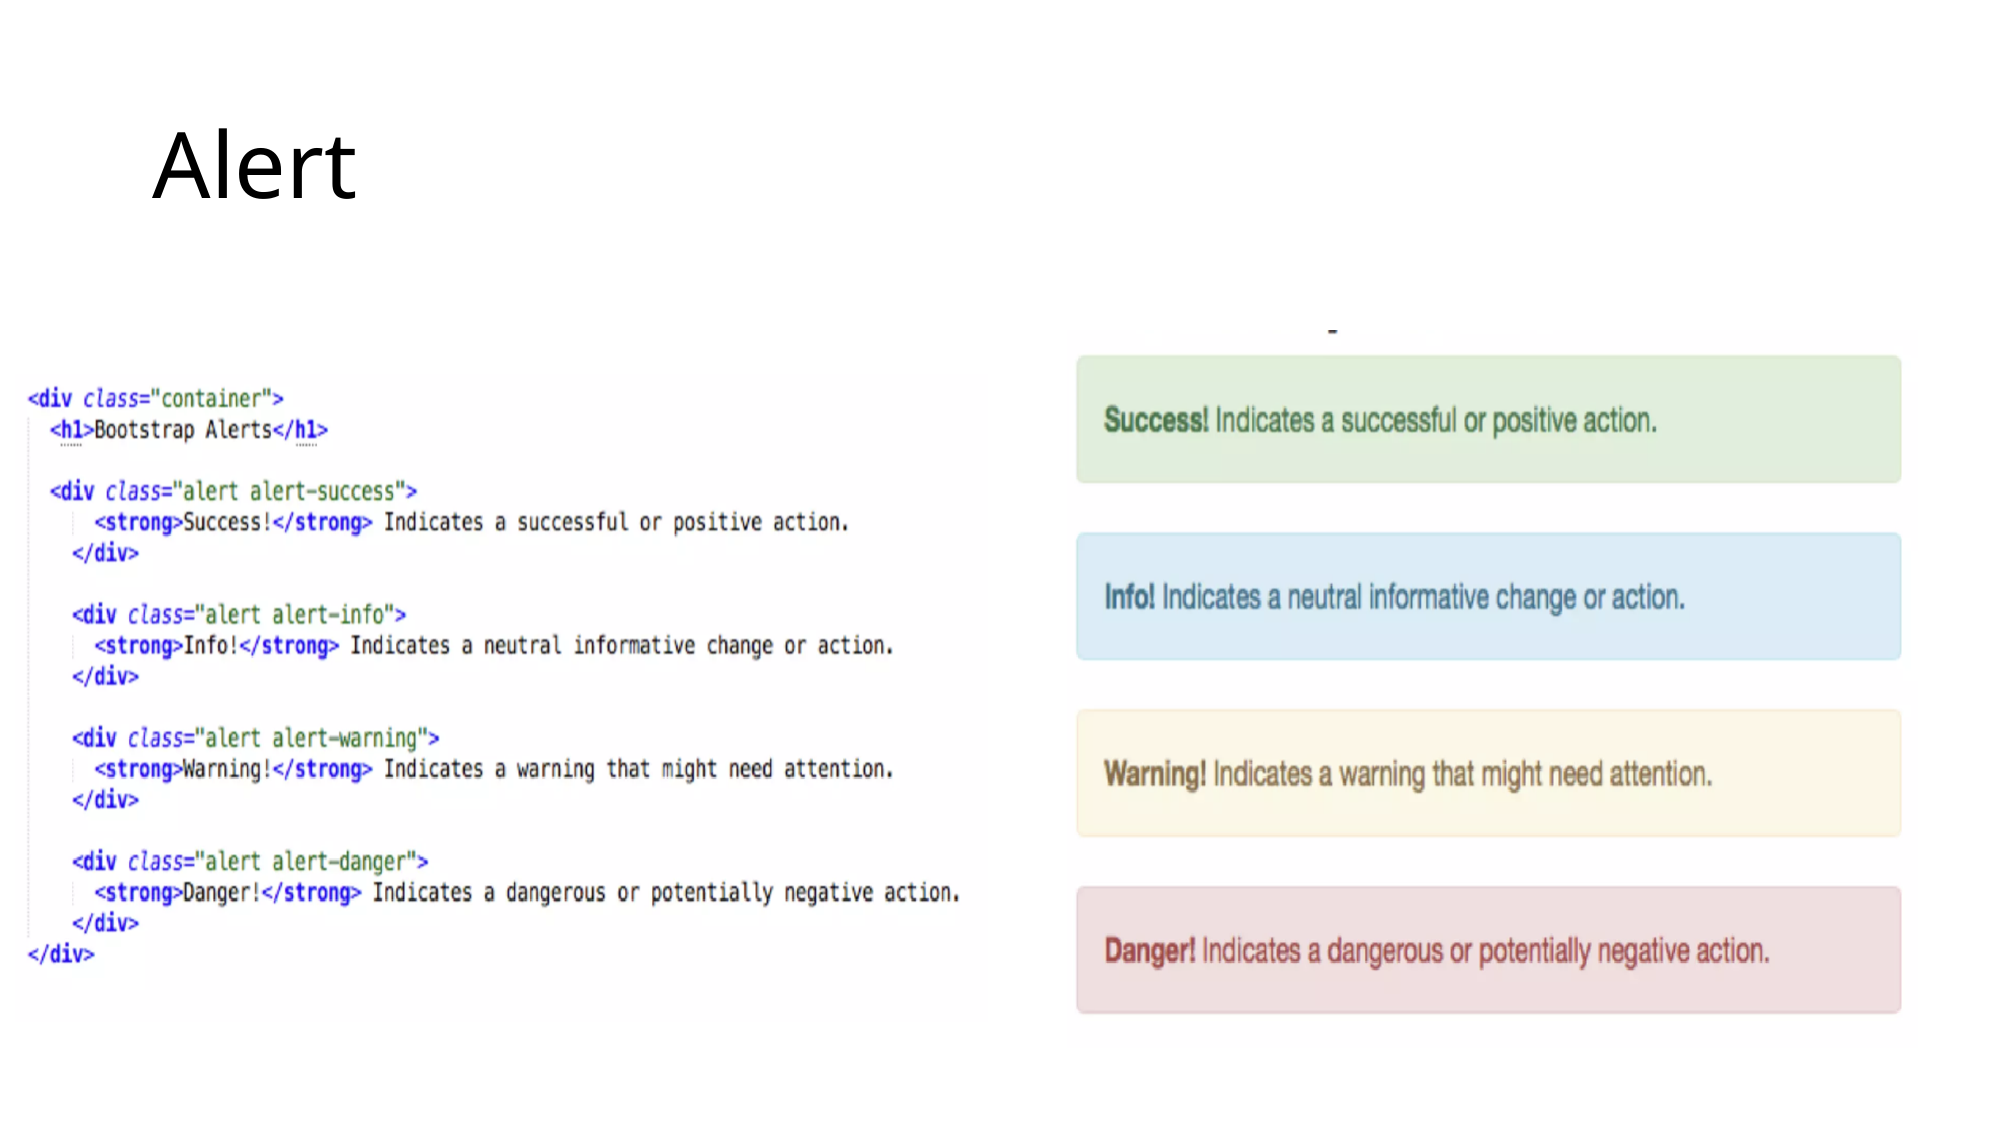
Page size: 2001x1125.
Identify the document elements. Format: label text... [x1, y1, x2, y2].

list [1066, 329, 1918, 1048]
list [15, 374, 988, 1023]
title Alert [137, 59, 1863, 278]
